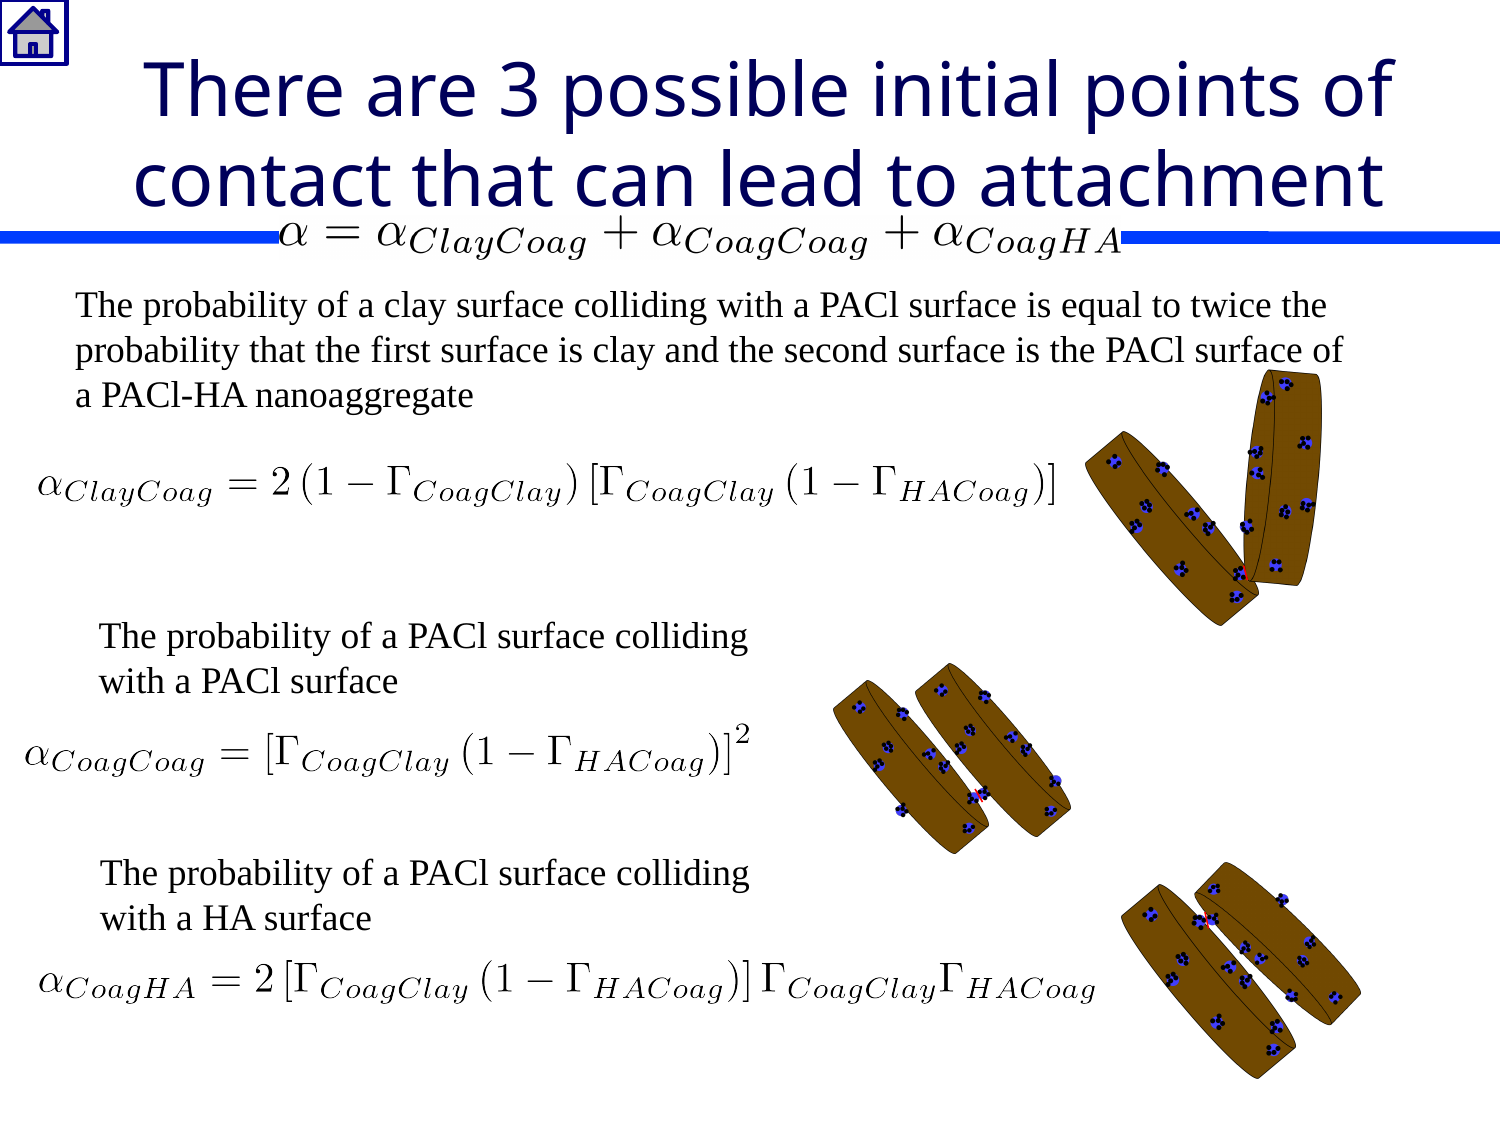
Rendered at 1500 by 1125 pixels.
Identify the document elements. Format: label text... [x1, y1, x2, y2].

picture [24, 723, 749, 777]
text_box The probability of a clay surface colliding with a PACl surface is equal to twice the probability that the first surface is clay and the second surface is the PACl surface of a PACl-HA nanoaggregate [60, 273, 1381, 423]
picture [1084, 348, 1412, 626]
text_box The probability of a PACl surface colliding with a HA surface [85, 840, 836, 946]
picture [833, 663, 1071, 854]
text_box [1204, 911, 1209, 929]
title There are 3 possible initial points of contact that can lead to attachment [75, 37, 1463, 225]
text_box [974, 788, 983, 803]
picture [278, 215, 1121, 260]
picture [38, 462, 1054, 507]
text_box The probability of a PACl surface colliding with a PACl surface [83, 603, 834, 709]
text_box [1243, 565, 1248, 581]
picture [1121, 850, 1363, 1079]
picture [39, 959, 1095, 1004]
